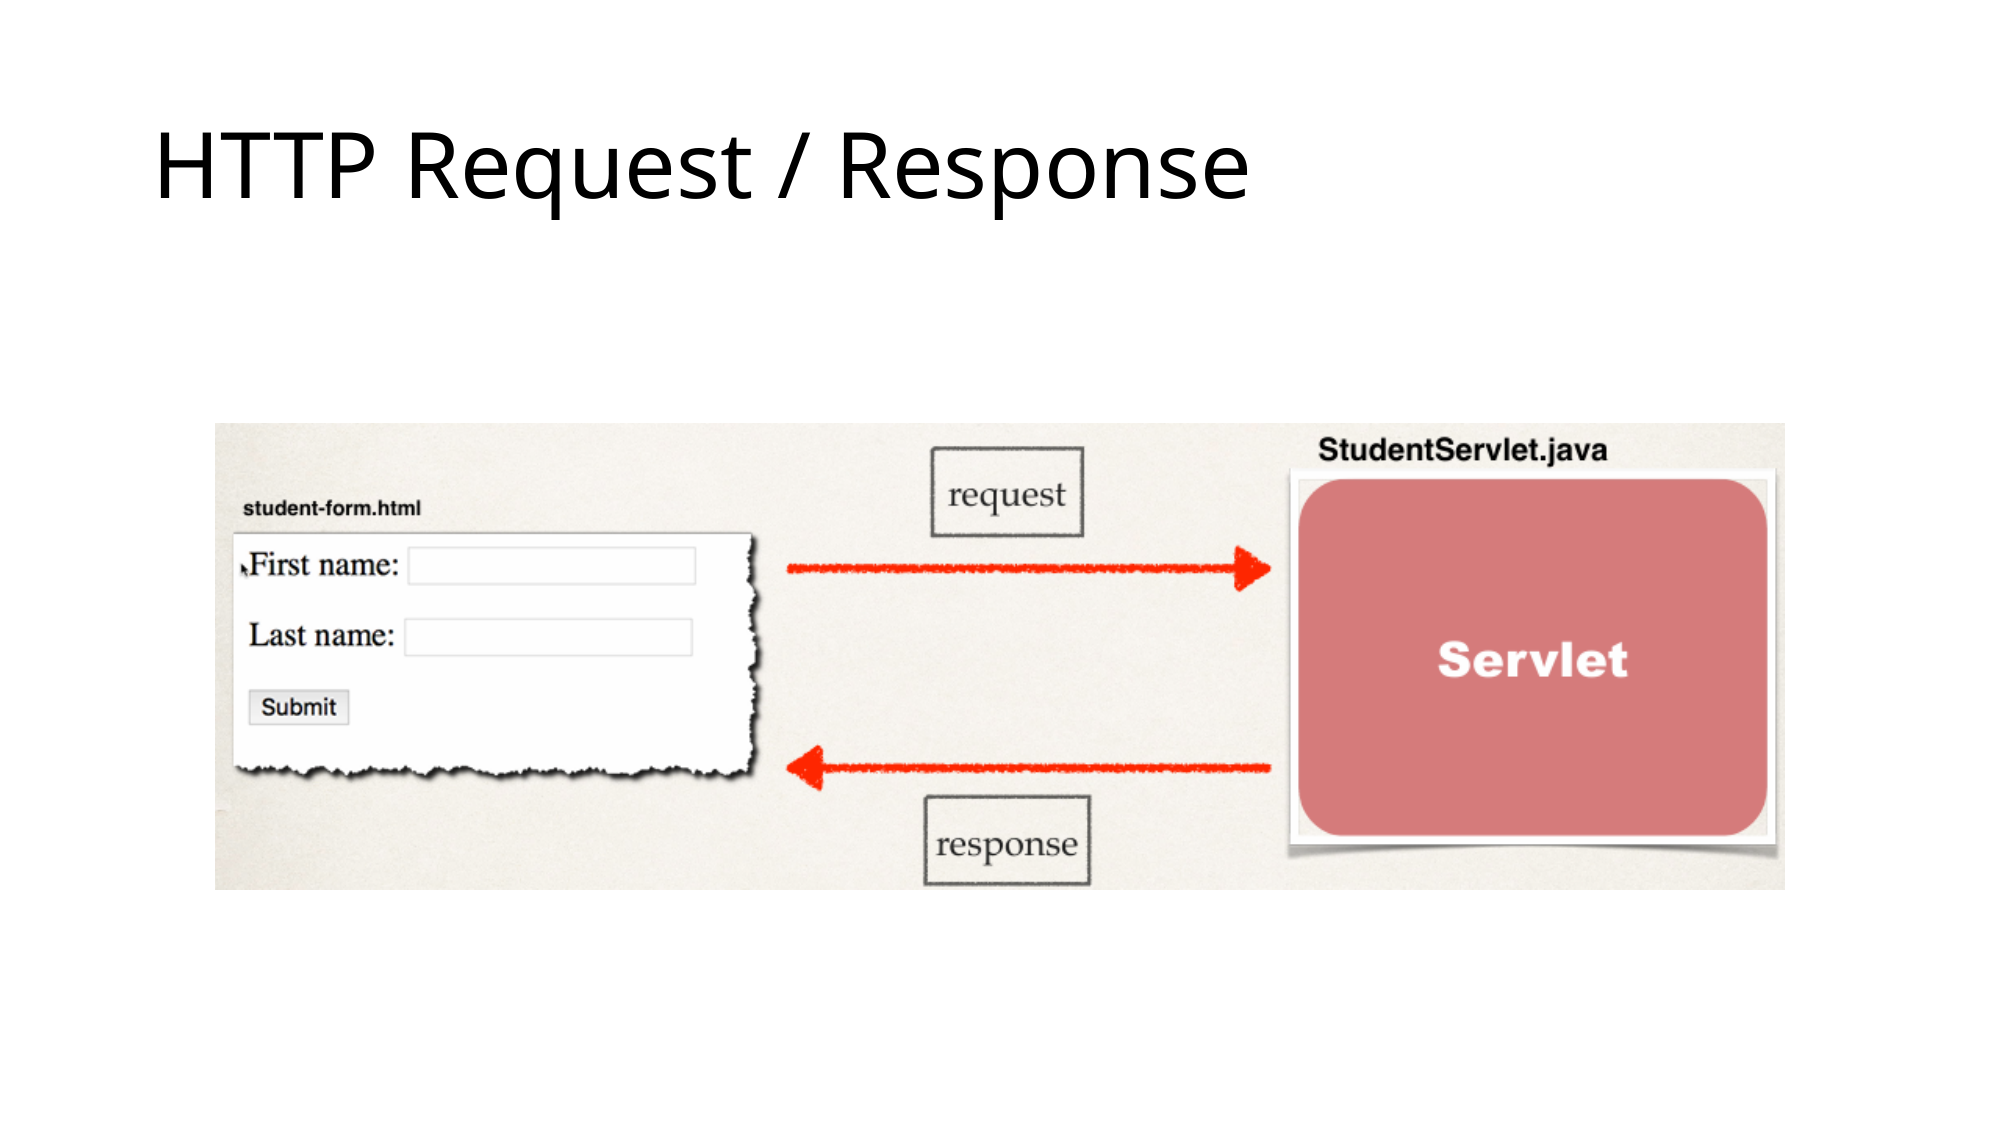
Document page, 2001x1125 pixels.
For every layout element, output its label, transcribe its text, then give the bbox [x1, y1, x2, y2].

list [215, 423, 1785, 890]
title HTTP Request / Response [137, 59, 1863, 278]
